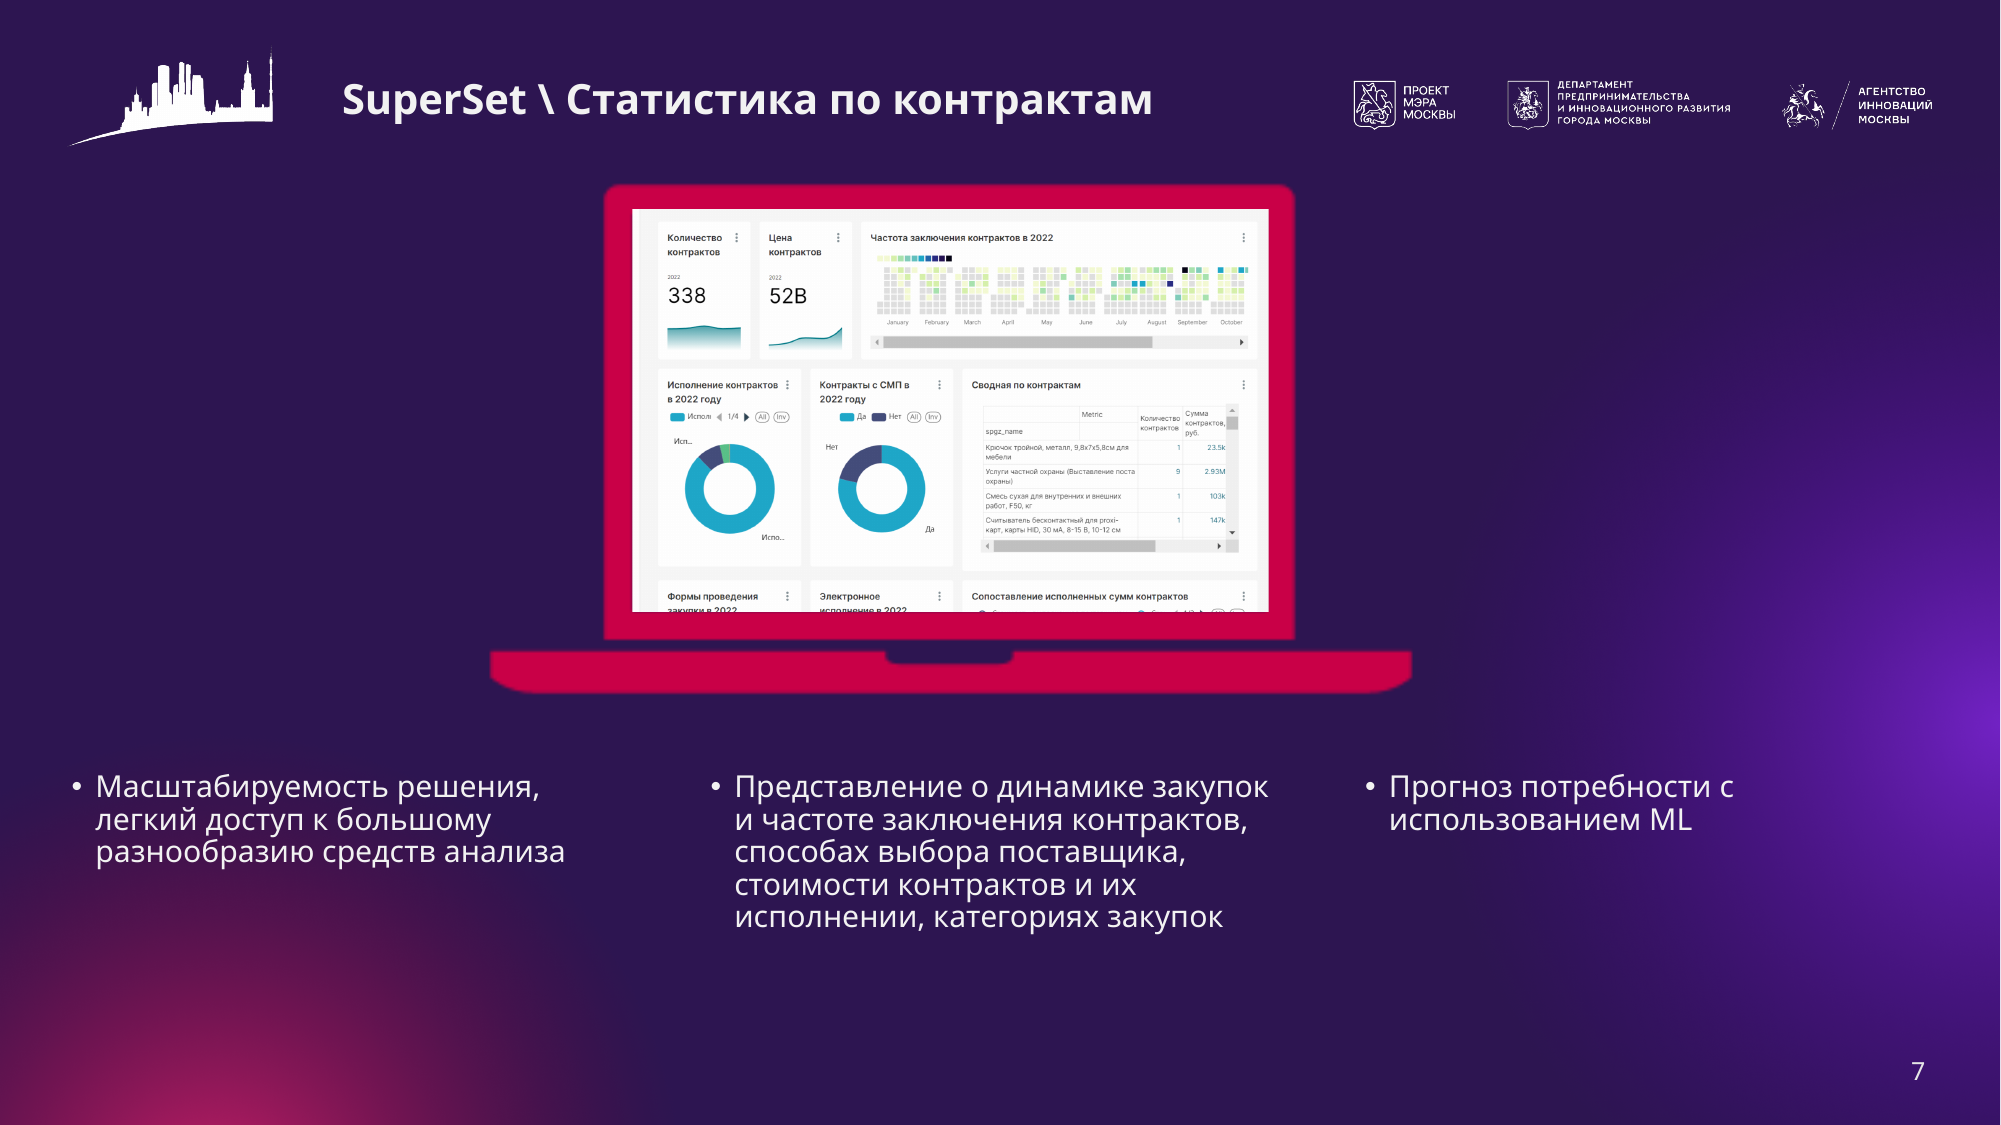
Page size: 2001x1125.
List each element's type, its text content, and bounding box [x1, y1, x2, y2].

slide_number 7 [1872, 1042, 1964, 1103]
list Прогноз потребности с использованием ML [1350, 763, 1946, 1018]
list Представление о динамике закупок и частоте заключения контрактов, способах выбора поставщика, стоимости контрактов и их исполнении, категориях закупок [695, 763, 1291, 1018]
list Масштабируемость решения, легкий доступ к большому разнообразию средств анализа [56, 763, 652, 1018]
picture [0, 0, 2001, 1125]
title SuperSet \ Статистика по контрактам [327, 69, 1945, 131]
